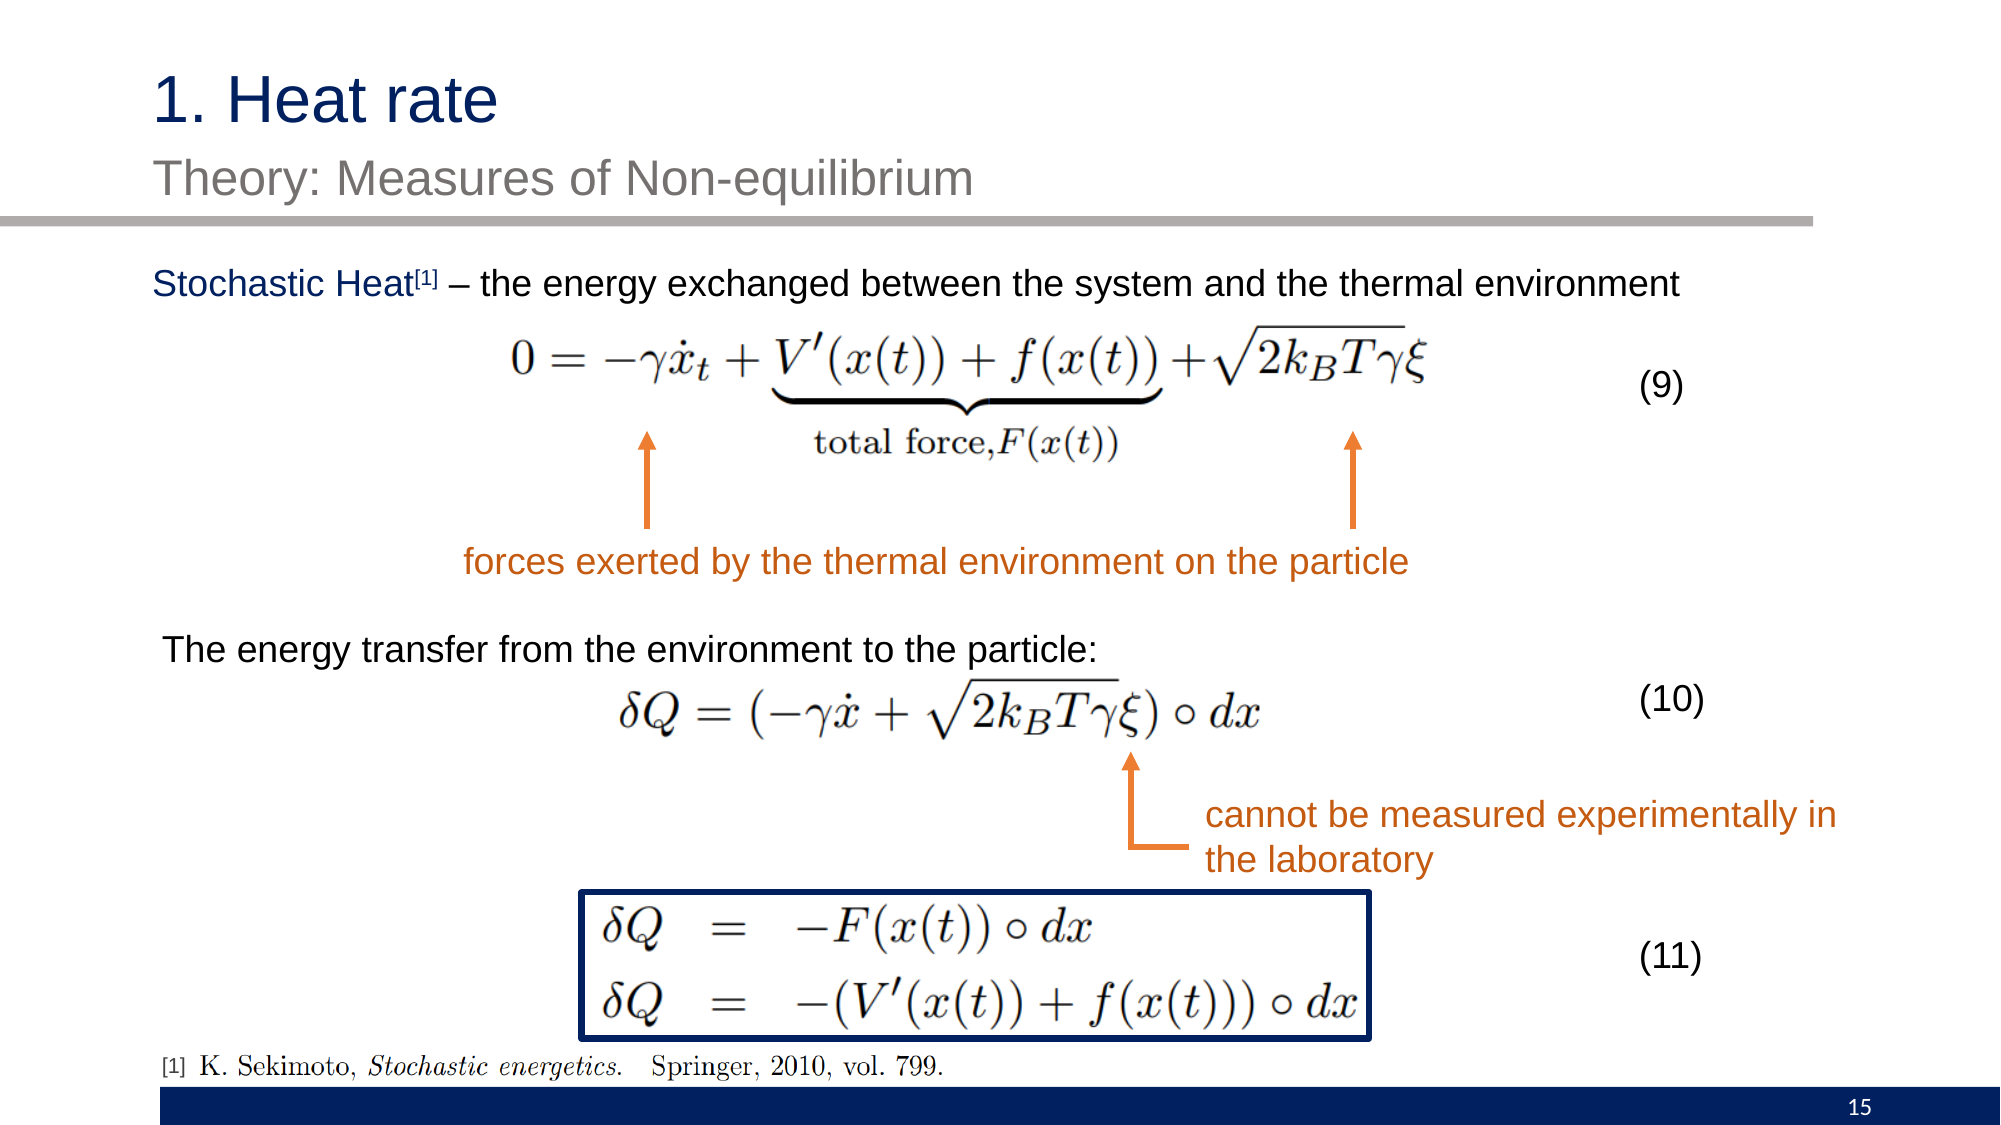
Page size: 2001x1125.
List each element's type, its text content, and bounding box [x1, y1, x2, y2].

picture [502, 323, 1449, 471]
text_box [147, 1040, 1148, 1101]
text_box cannot be measured experimentally in the laboratory [1190, 783, 1906, 888]
slide_number 15 [1437, 1075, 1888, 1125]
title 1. Heat rate [137, 59, 1863, 137]
text_box (10) [1624, 666, 1725, 727]
text_box [1888, 1086, 2000, 1125]
text_box Stochastic Heat[1] – the energy exchanged between the system and the thermal environment [137, 251, 1814, 312]
picture [584, 895, 1366, 1036]
text_box The energy transfer from the environment to the particle: [147, 617, 1147, 678]
text_box Theory: Measures of Non-equilibrium [137, 137, 1863, 221]
text_box (11) [1624, 924, 1722, 984]
picture [609, 675, 1262, 741]
text_box [159, 1086, 1437, 1125]
text_box forces exerted by the thermal environment on the particle [448, 529, 1449, 589]
text_box [0, 215, 1814, 227]
text_box (9) [1624, 352, 1701, 413]
